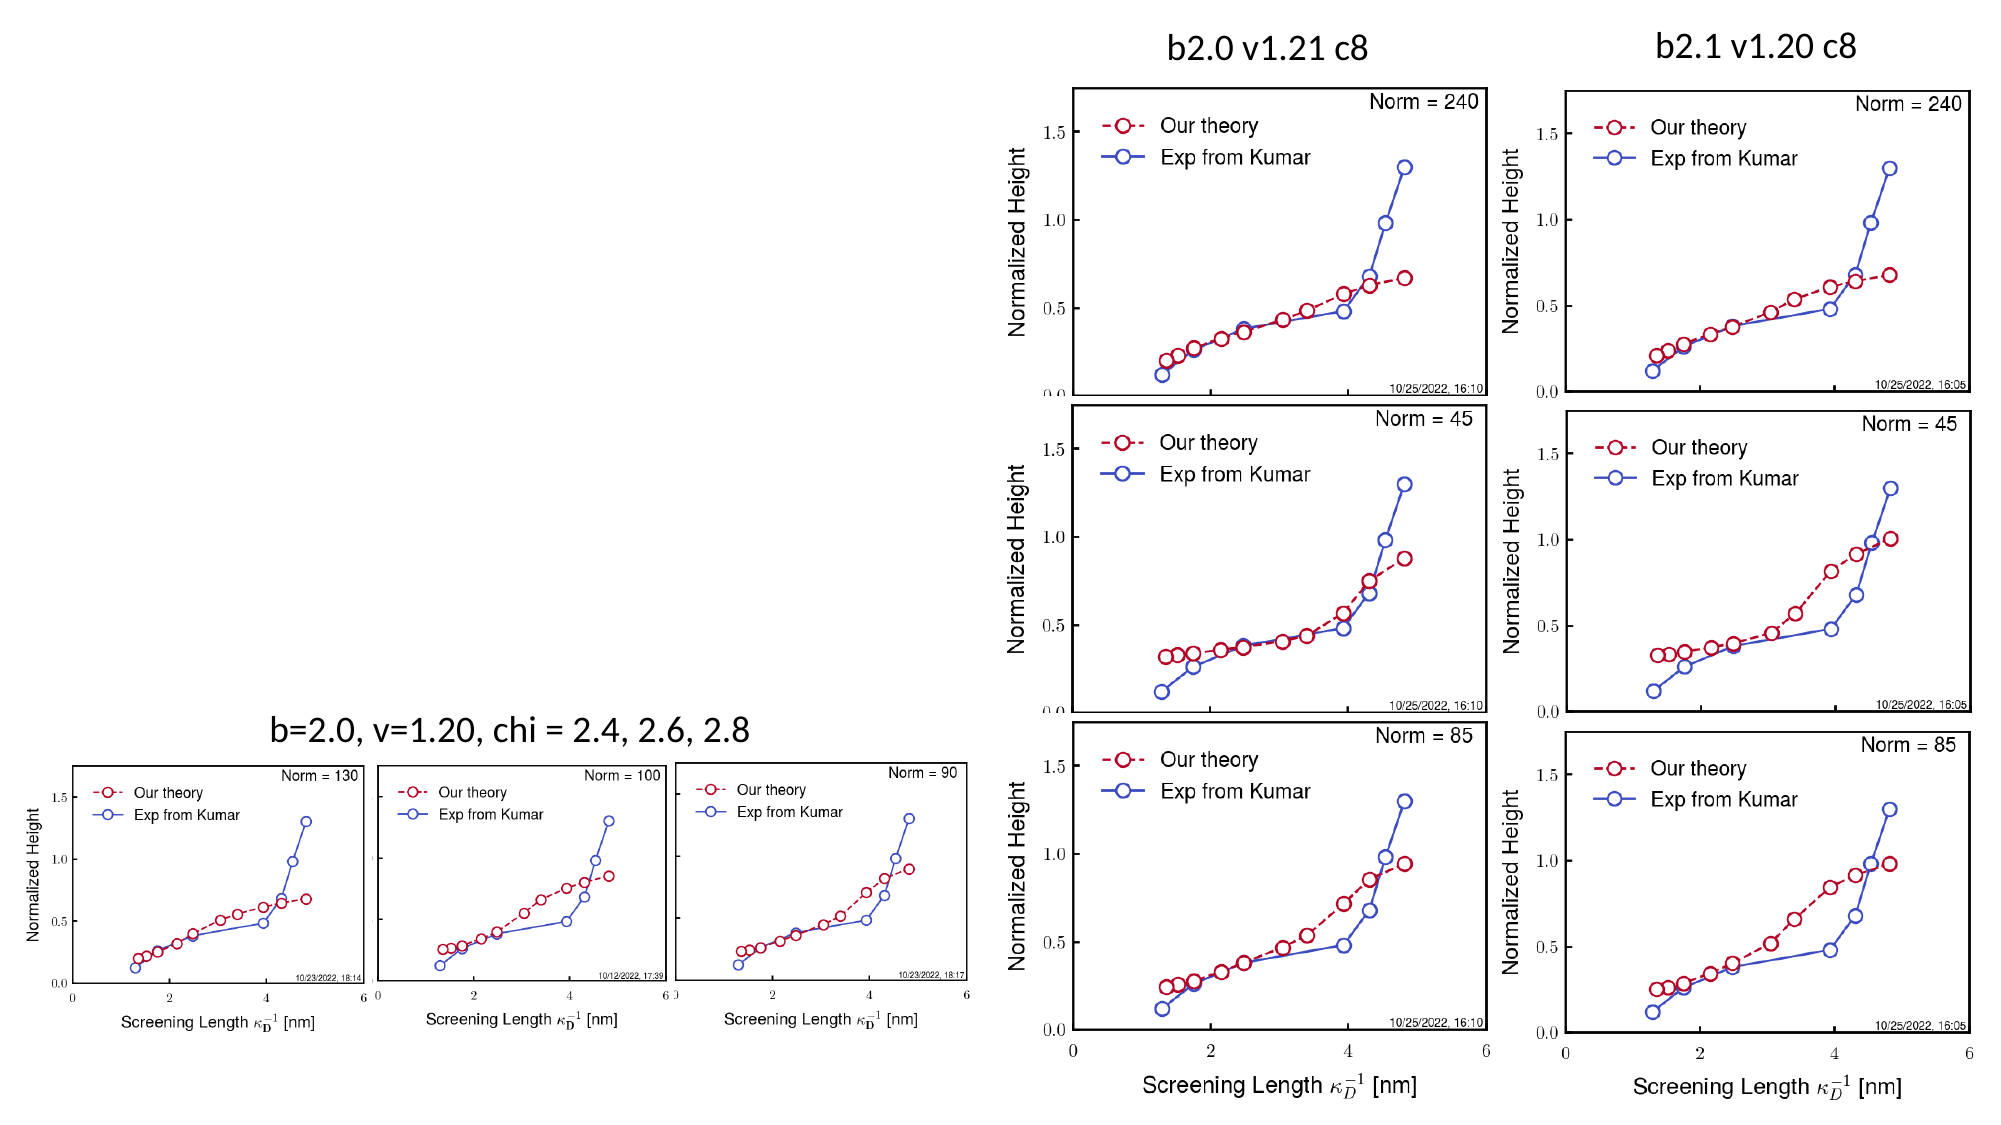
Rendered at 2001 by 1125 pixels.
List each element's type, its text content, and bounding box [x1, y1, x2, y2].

text_box b=2.0, v=1.20, chi = 2.4, 2.6, 2.8 [254, 698, 766, 758]
text_box b2.0 v1.21 c8 [1091, 15, 1445, 75]
text_box b2.1 v1.20 c8 [1569, 13, 1943, 74]
picture [999, 79, 1982, 1110]
picture [21, 757, 975, 1039]
